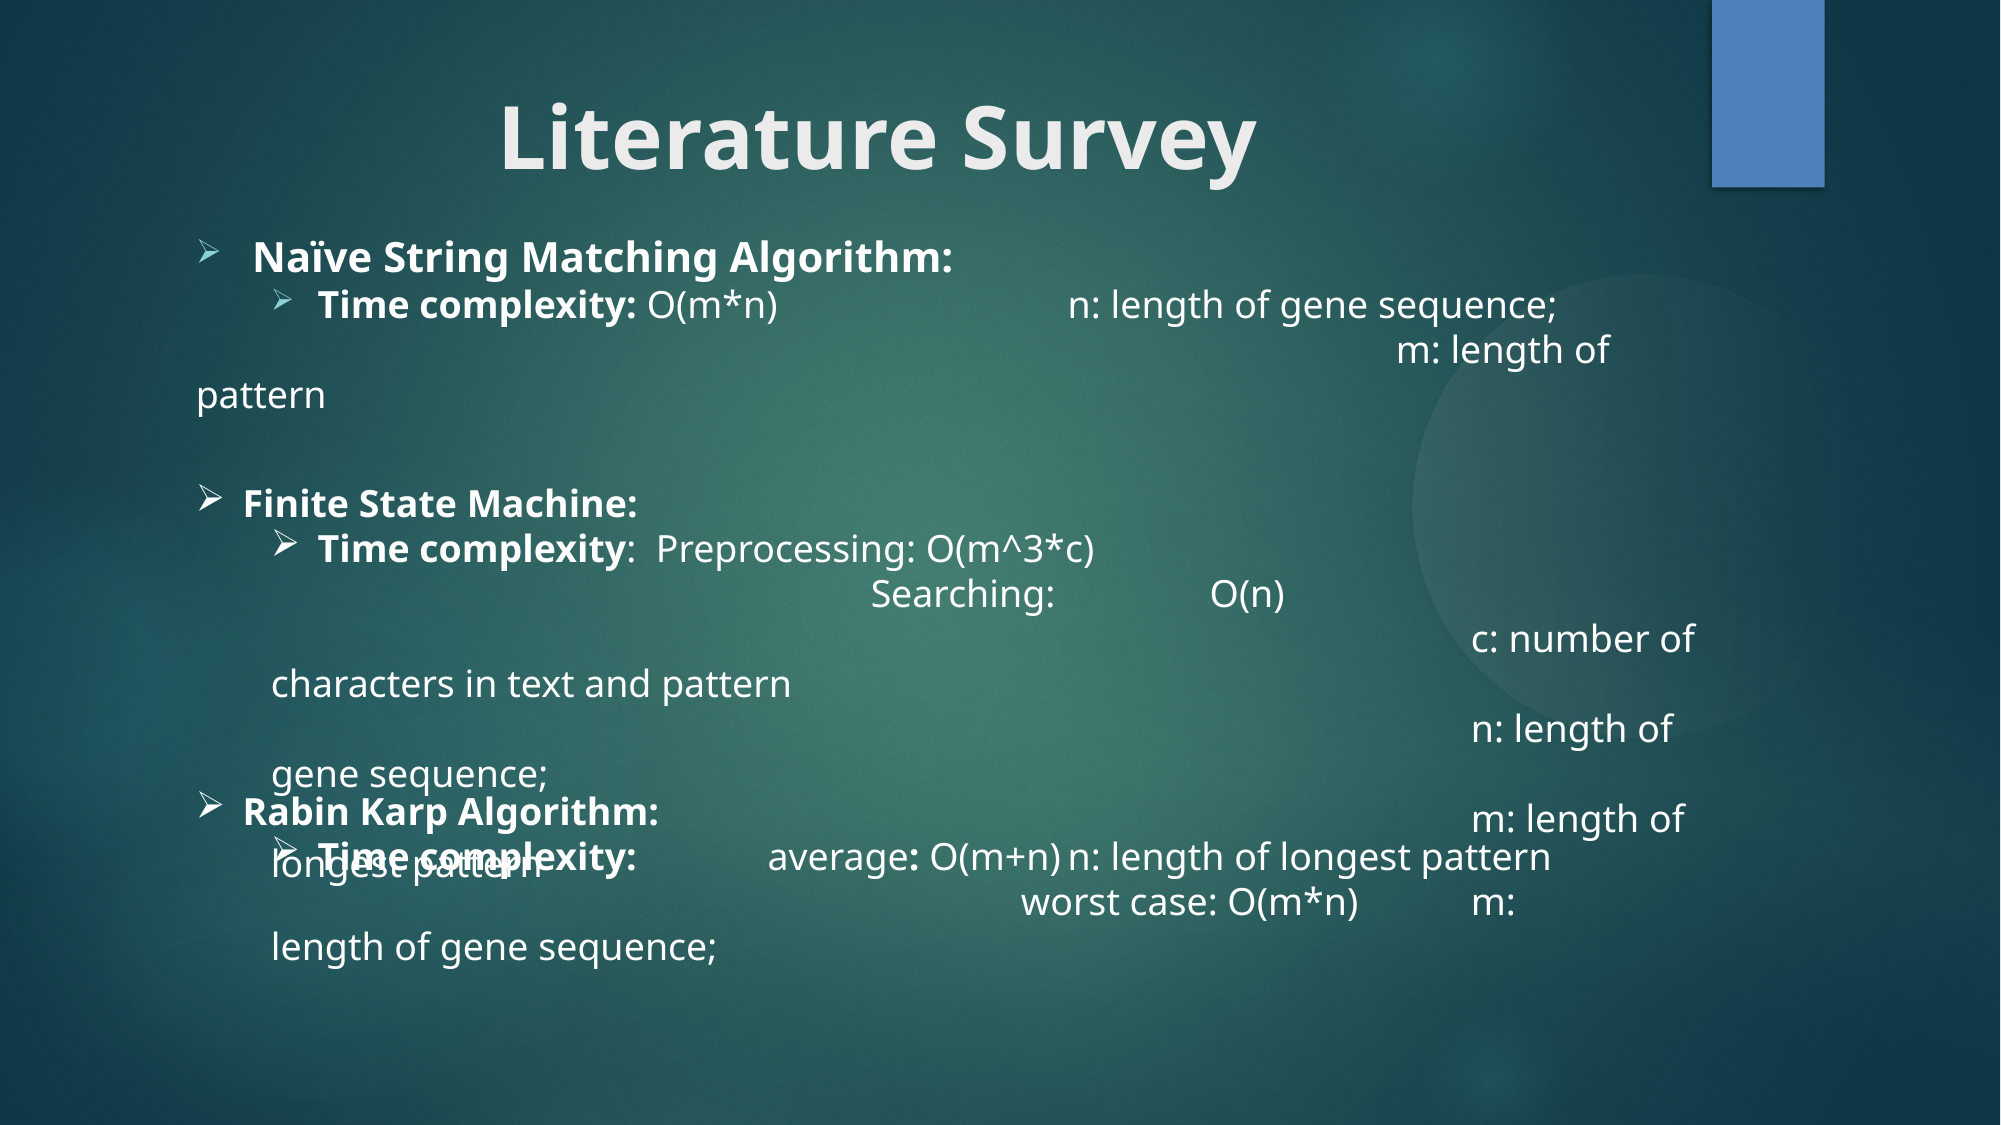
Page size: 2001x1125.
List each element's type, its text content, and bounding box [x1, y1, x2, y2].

picture [0, 0, 2001, 1125]
text_box Rabin Karp Algorithm: Time complexity: average: O(m+n) n: length of longest pattern worst case: O(m*n) m: length of gene sequence; [181, 780, 1649, 1020]
text_box Literature Survey [106, 74, 1649, 202]
text_box Finite State Machine: Time complexity: Preprocessing: O(m^3*c) Searching: O(n) c: number of characters in text and pattern n: length of gene sequence; m: length of longest pattern [181, 472, 1724, 803]
text_box Naïve String Matching Algorithm: Time complexity: O(m*n) n: length of gene sequence; m: length of pattern [181, 223, 1649, 472]
